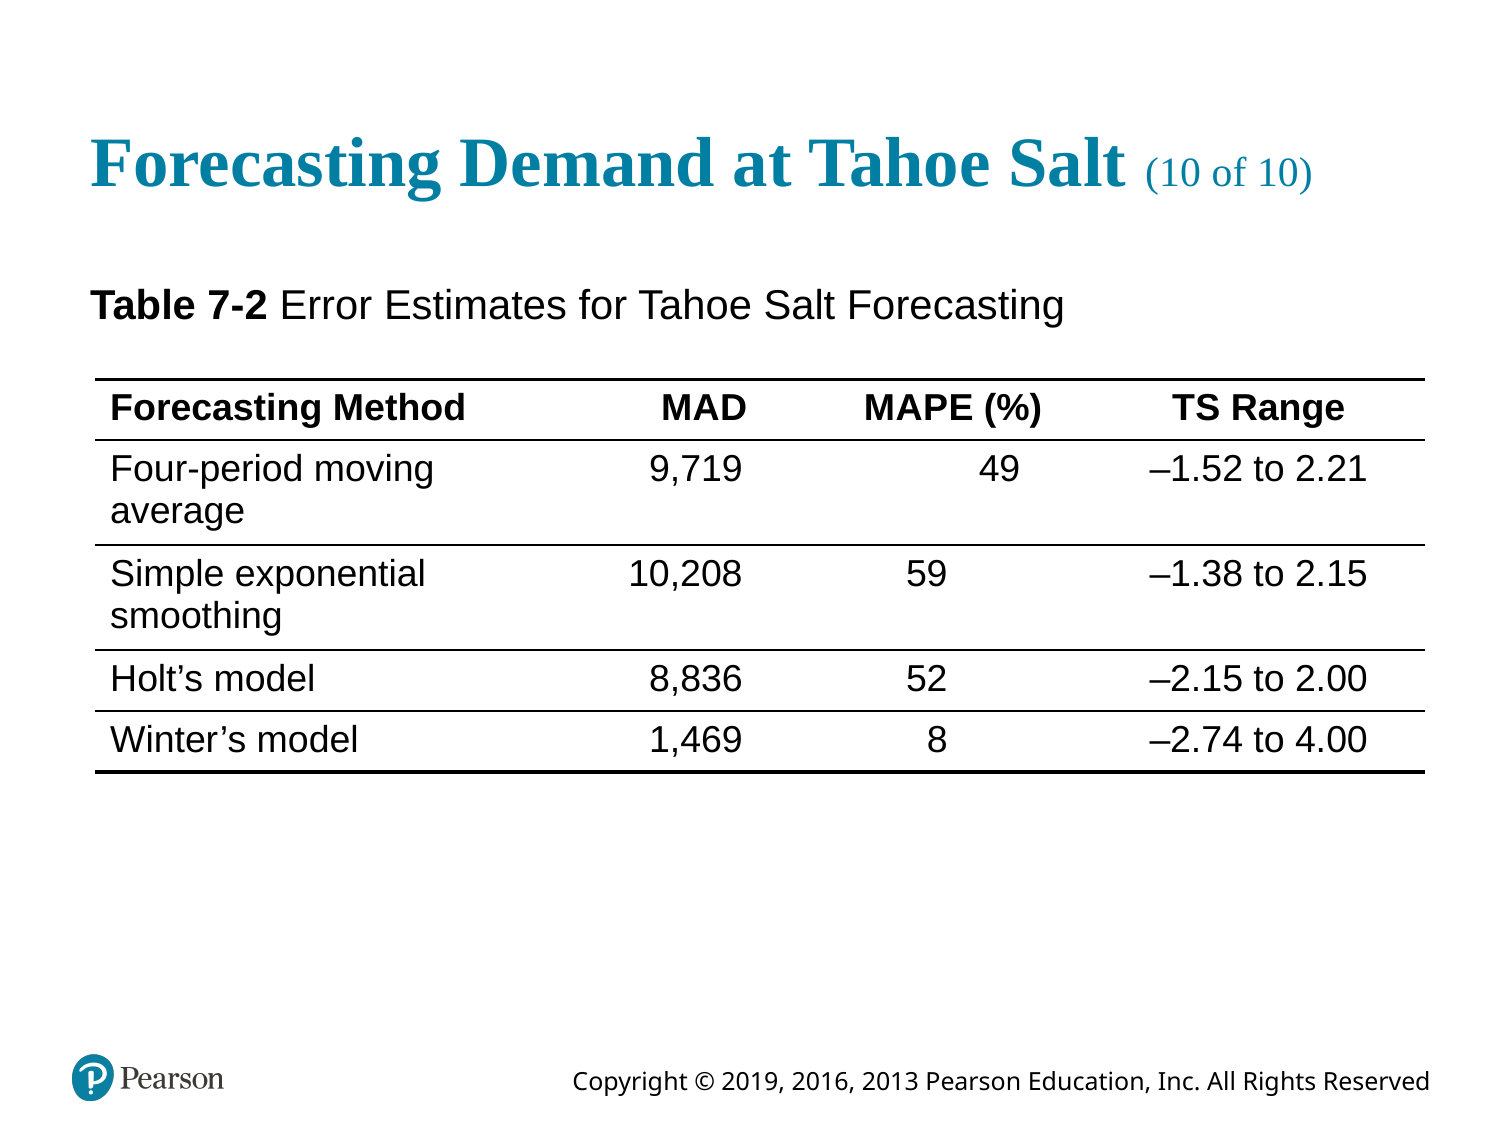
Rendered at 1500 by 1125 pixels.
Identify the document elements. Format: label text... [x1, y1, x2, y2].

table_cell Winter’s model [95, 712, 594, 770]
picture [72, 1087, 83, 1101]
table_cell –2.15 to 2.00 [1093, 651, 1425, 710]
table_cell 10,208 [594, 546, 814, 649]
table_header M A P E (%) [814, 381, 1093, 439]
table_cell 9,719 [594, 441, 814, 544]
table_cell 49 [814, 441, 1093, 544]
table_cell 52 [814, 651, 1093, 710]
picture [80, 1063, 106, 1088]
list Table 7-2 Error Estimates for Tahoe Salt Forecasting [75, 262, 1425, 325]
table_cell 8 [814, 712, 1093, 770]
table_header T S Range [1093, 381, 1425, 439]
table_cell 59 [814, 546, 1093, 649]
table_header Forecasting Method [95, 381, 594, 439]
table_cell –2.74 to 4.00 [1093, 712, 1425, 770]
title Forecasting Demand at Tahoe Salt (10 of 10) [75, 0, 1425, 216]
table_cell –1.38 to 2.15 [1093, 546, 1425, 649]
picture [98, 1054, 224, 1101]
table_cell Four-period moving average [95, 441, 594, 544]
table_cell Holt’s model [95, 651, 594, 710]
table_cell Simple exponential smoothing [95, 546, 594, 649]
table_cell 1,469 [594, 712, 814, 770]
table_header M A D [594, 381, 814, 439]
table_cell 8,836 [594, 651, 814, 710]
table_cell –1.52 to 2.21 [1093, 441, 1425, 544]
picture [72, 1054, 88, 1070]
